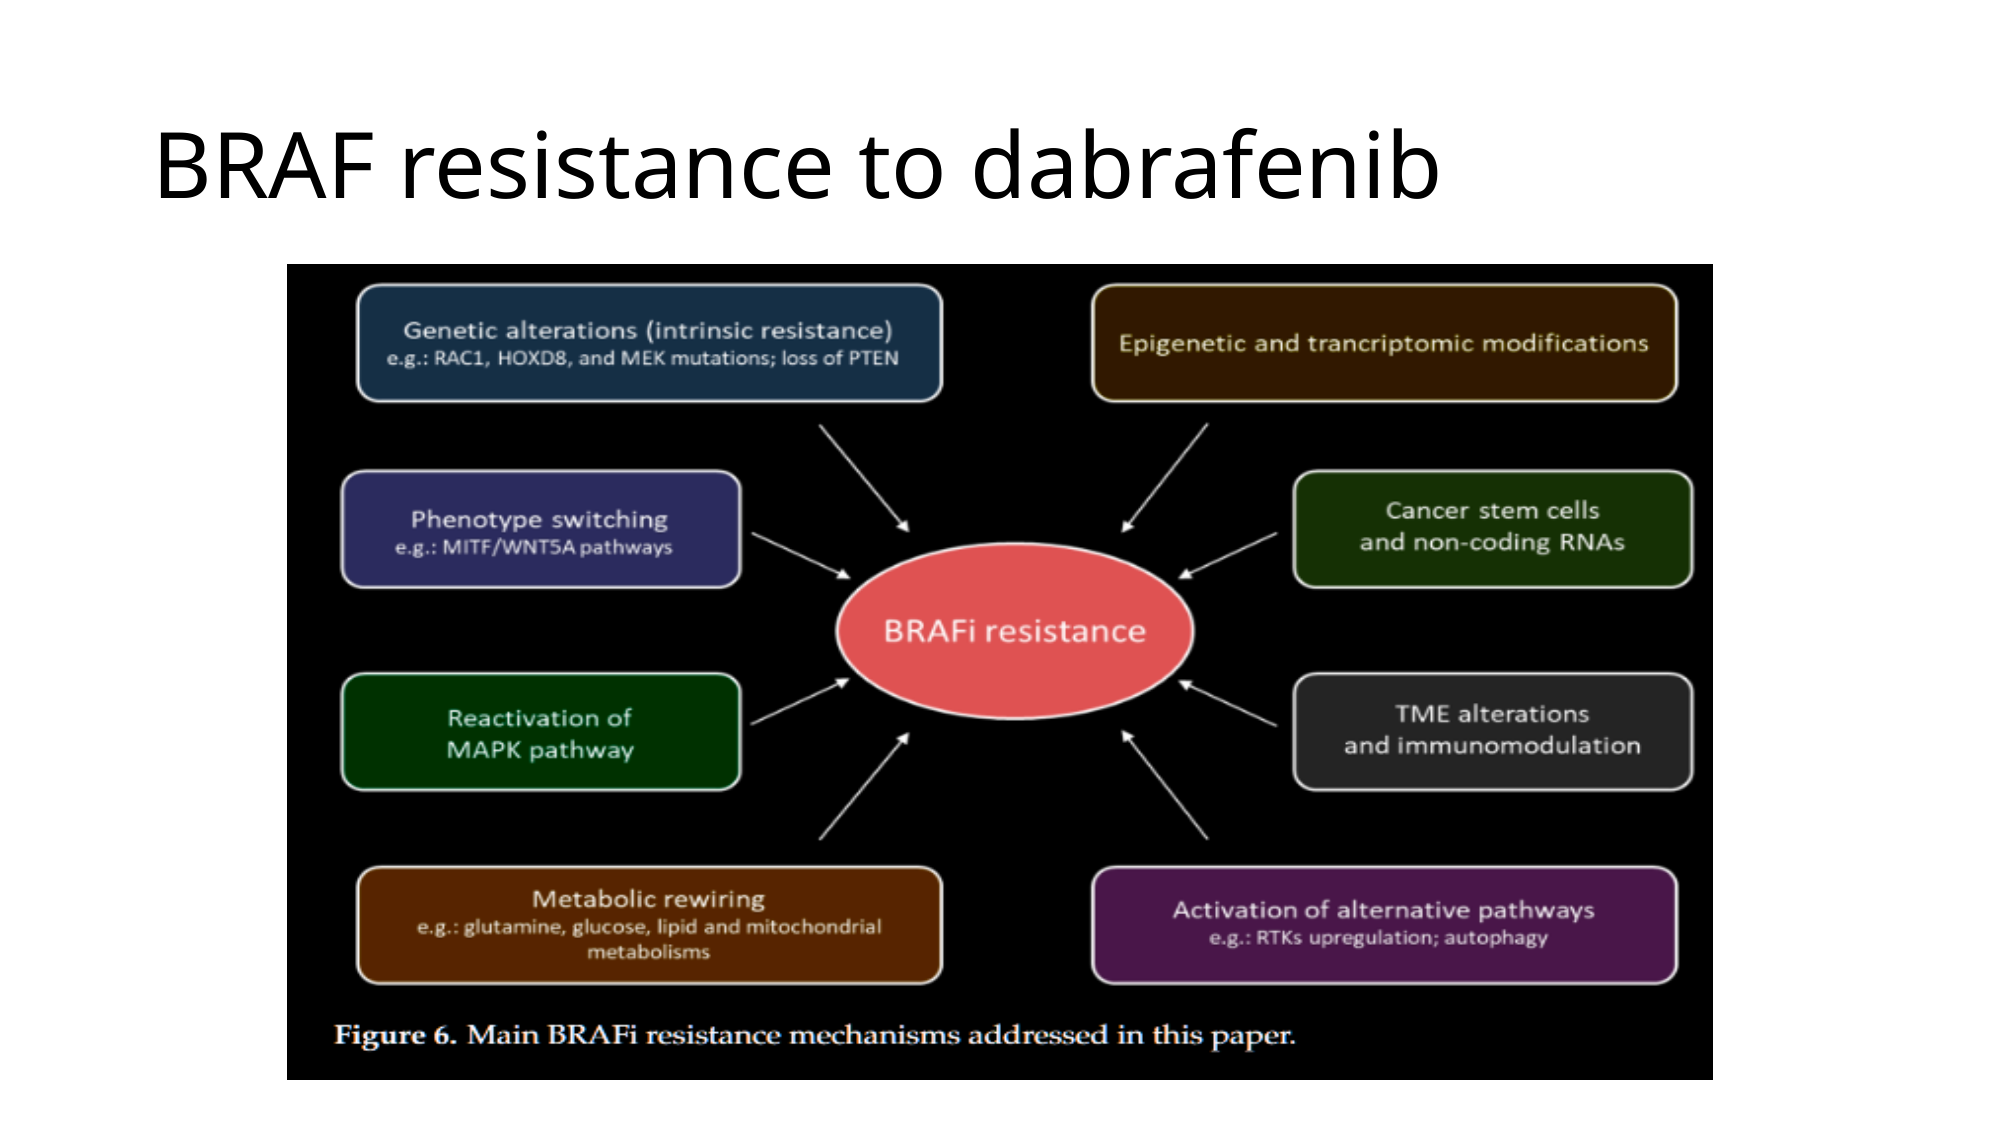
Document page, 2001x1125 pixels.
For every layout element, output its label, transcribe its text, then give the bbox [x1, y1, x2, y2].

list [287, 264, 1713, 1081]
title BRAF resistance to dabrafenib [137, 59, 1863, 278]
